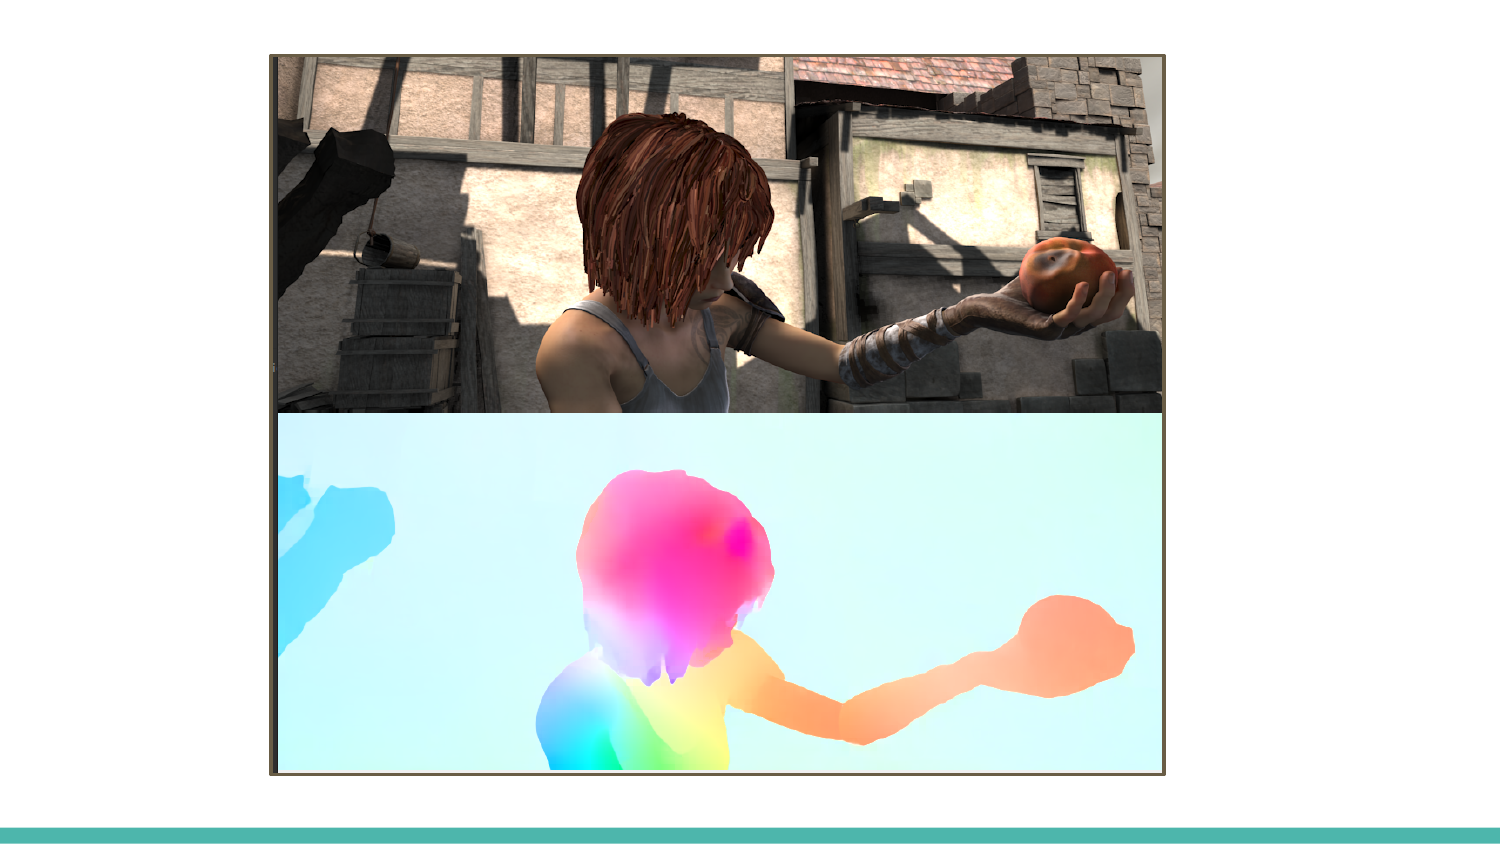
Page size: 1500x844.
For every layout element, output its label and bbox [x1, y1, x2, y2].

picture [272, 56, 1163, 774]
